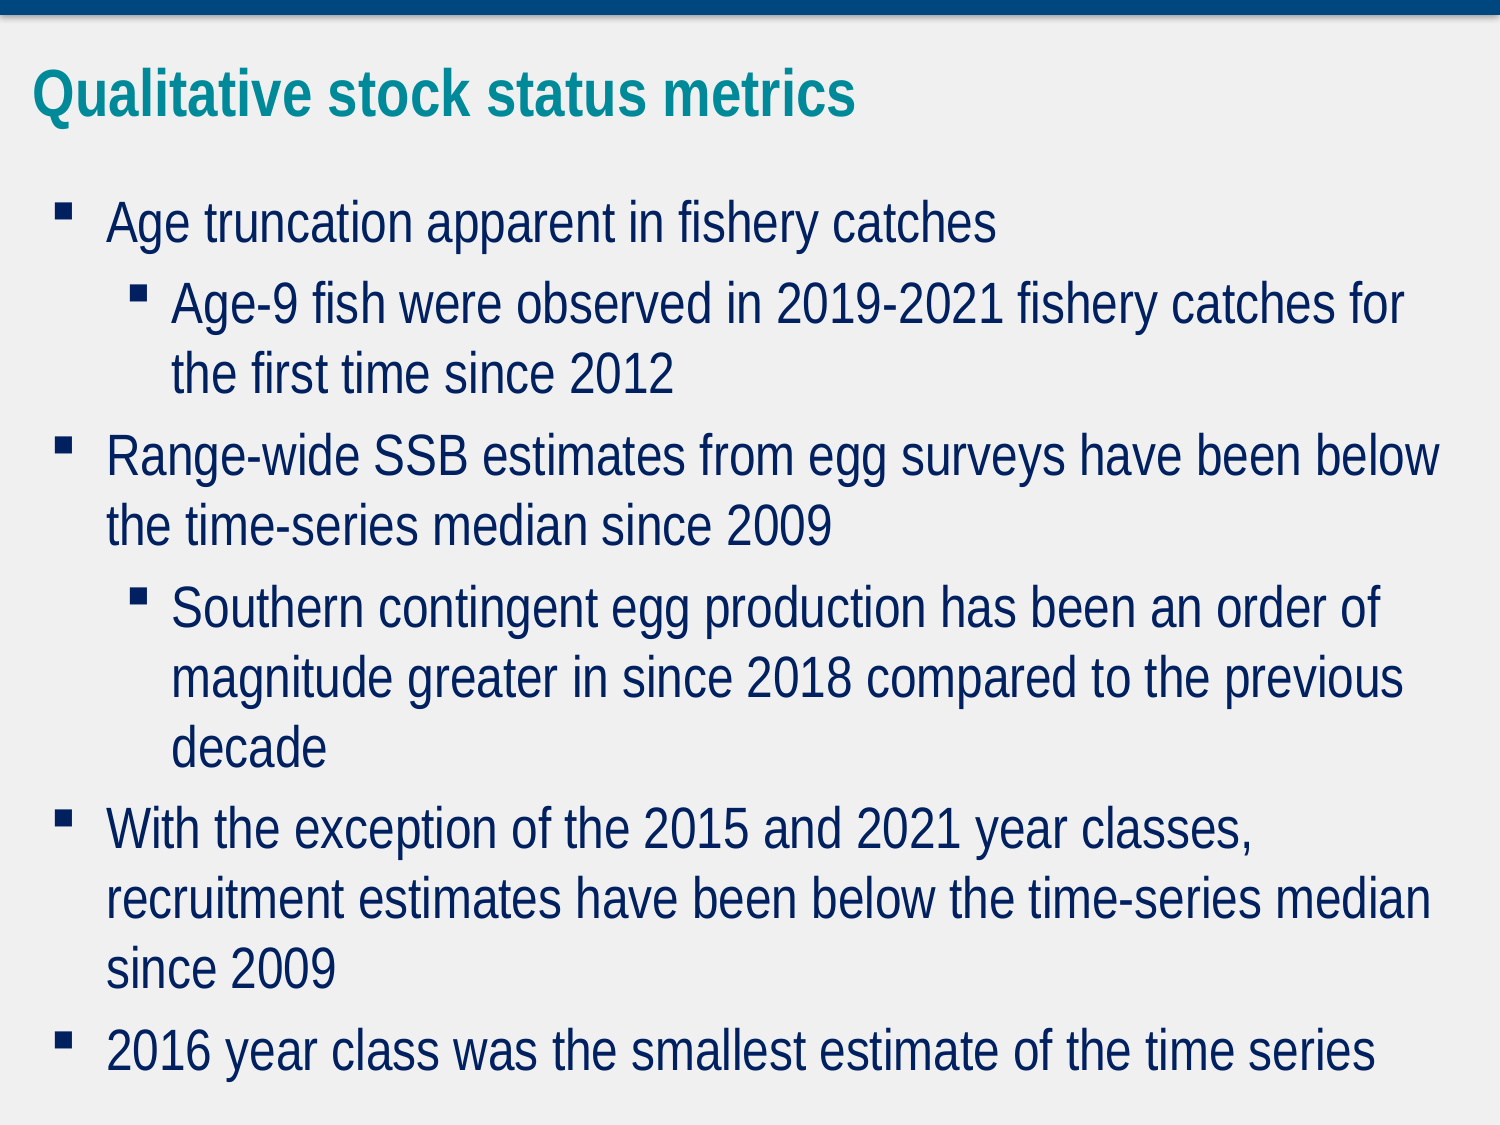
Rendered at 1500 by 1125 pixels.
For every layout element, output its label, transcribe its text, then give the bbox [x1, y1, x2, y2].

text_box Qualitative stock status metrics [17, 41, 944, 146]
text_box [17, 146, 1500, 1114]
text_box Age truncation apparent in fishery catches Age-9 fish were observed in 2019-2021 fishery catches for the first time since 2012 Range-wide SSB estimates from egg surveys have been below the time-series median since 2009 Southern contingent egg production has been an order of magnitude greater in since 2018 compared to the previous decade With the exception of the 2015 and 2021 year classes, recruitment estimates have been below the time-series median since 2009 2016 year class was the smallest estimate of the time series [35, 176, 1500, 1010]
